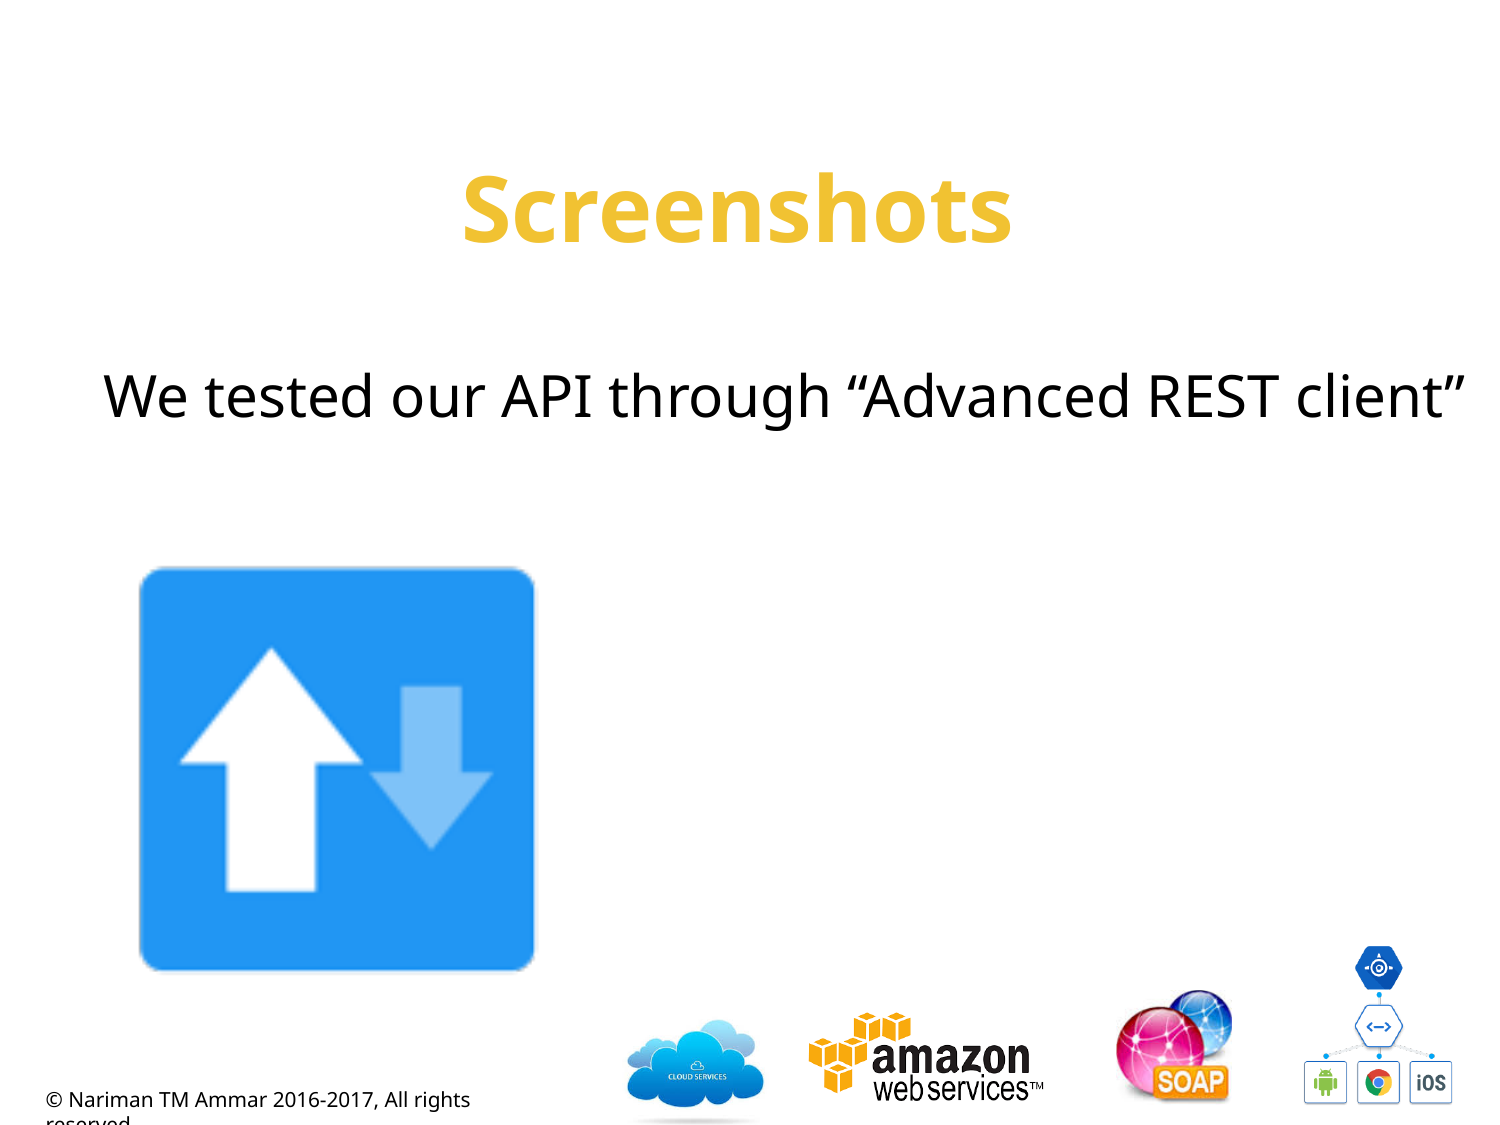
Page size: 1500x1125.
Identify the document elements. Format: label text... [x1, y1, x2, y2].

picture [1116, 990, 1232, 1105]
picture [117, 551, 556, 990]
list We tested our API through “Advanced REST client” [39, 351, 1500, 614]
title Screenshots [75, 111, 1425, 300]
picture [805, 1008, 1046, 1105]
picture [622, 1014, 770, 1125]
picture [1303, 946, 1453, 1106]
